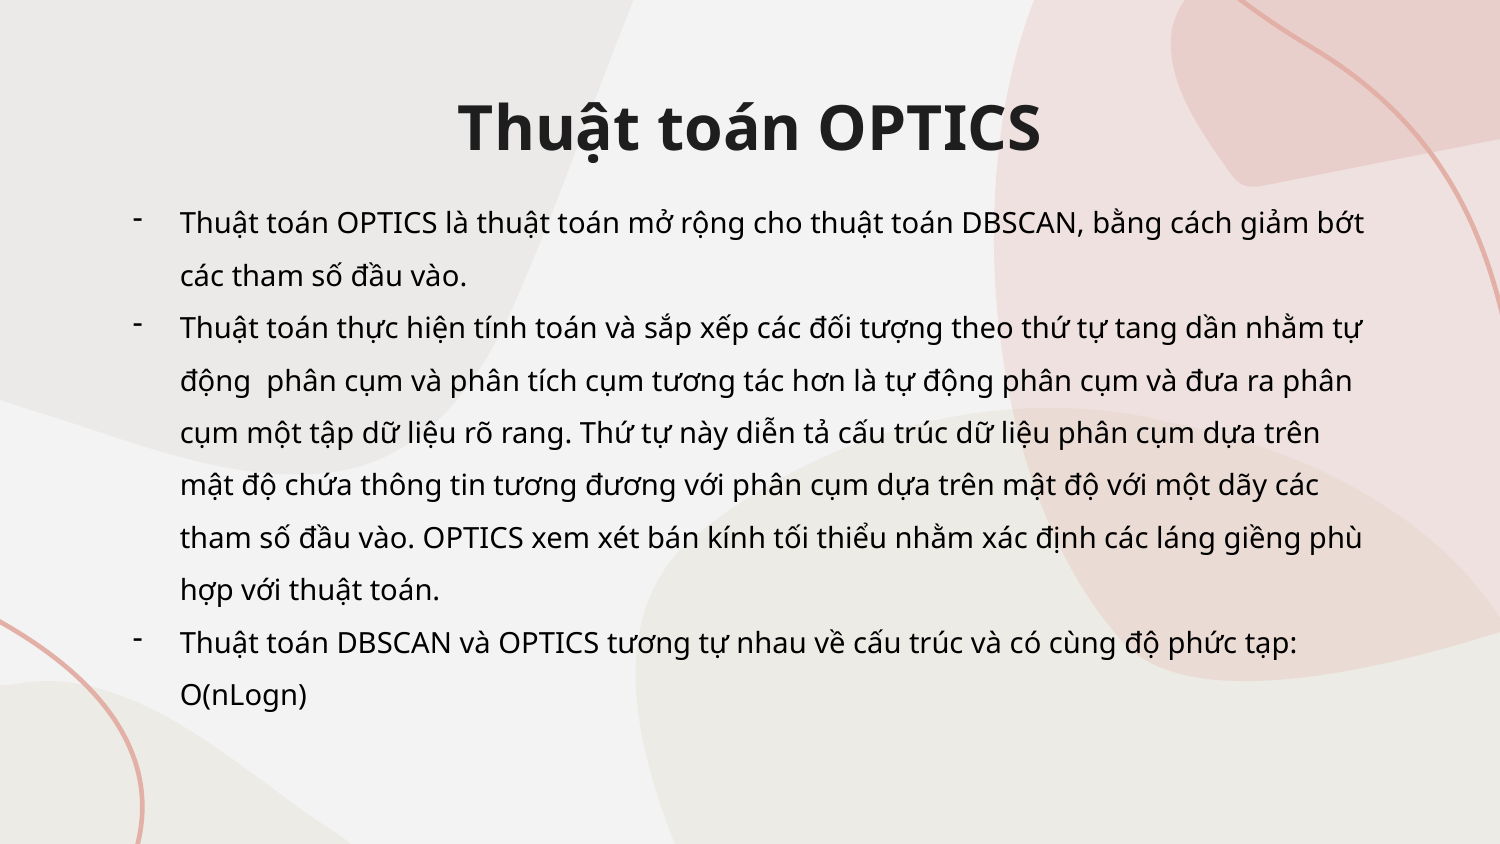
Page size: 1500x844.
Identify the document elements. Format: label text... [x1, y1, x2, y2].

title Thuật toán OPTICS [118, 71, 1382, 179]
text_box Thuật toán OPTICS là thuật toán mở rộng cho thuật toán DBSCAN, bằng cách giảm bớt các tham số đầu vào. Thuật toán thực hiện tính toán và sắp xếp các đối tượng theo thứ tự tang dần nhằm tự động phân cụm và phân tích cụm tương tác hơn là tự động phân cụm và đưa ra phân cụm một tập dữ liệu rõ rang. Thứ tự này diễn tả cấu trúc dữ liệu phân cụm dựa trên mật độ chứa thông tin tương đương với phân cụm dựa trên mật độ với một dãy các tham số đầu vào. OPTICS xem xét bán kính tối thiểu nhằm xác định các láng giềng phù hợp với thuật toán. Thuật toán DBSCAN và OPTICS tương tự nhau về cấu trúc và có cùng độ phức tạp: O(nLogn) [118, 179, 1382, 719]
